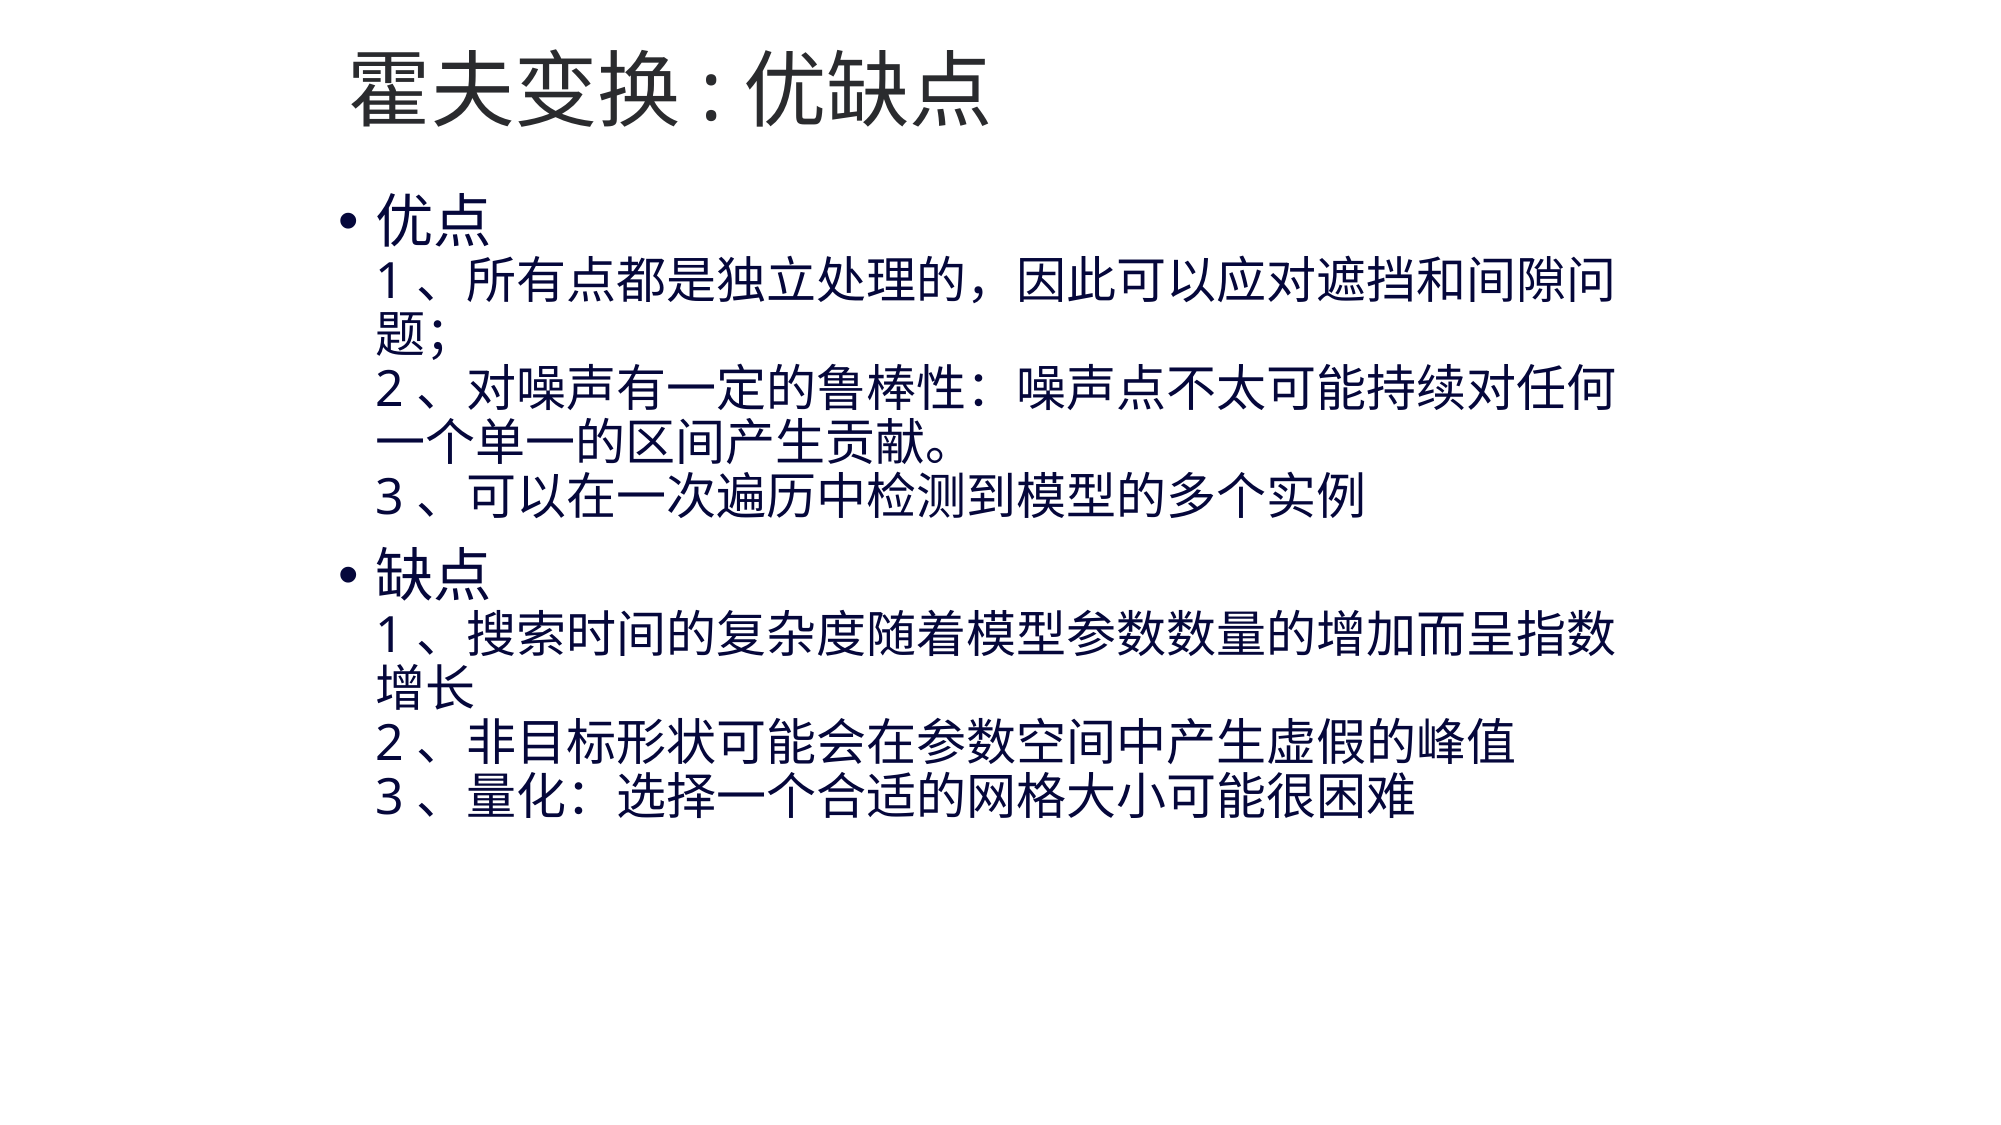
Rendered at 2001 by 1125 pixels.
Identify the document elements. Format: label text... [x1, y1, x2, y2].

list 优点 1、所有点都是独立处理的，因此可以应对遮挡和间隙问题； 2、对噪声有一定的鲁棒性：噪声点不太可能持续对任何一个单一的区间产生贡献。 3、可以在一次遍历中检测到模型的多个实例 缺点 1、搜索时间的复杂度随着模型参数数量的增加而呈指数增长 2、非目标形状可能会在参数空间中产生虚假的峰值 3、量化：选择一个合适的网格大小可能很困难 [323, 185, 1674, 993]
title 霍夫变换:优缺点 [332, 0, 1683, 188]
